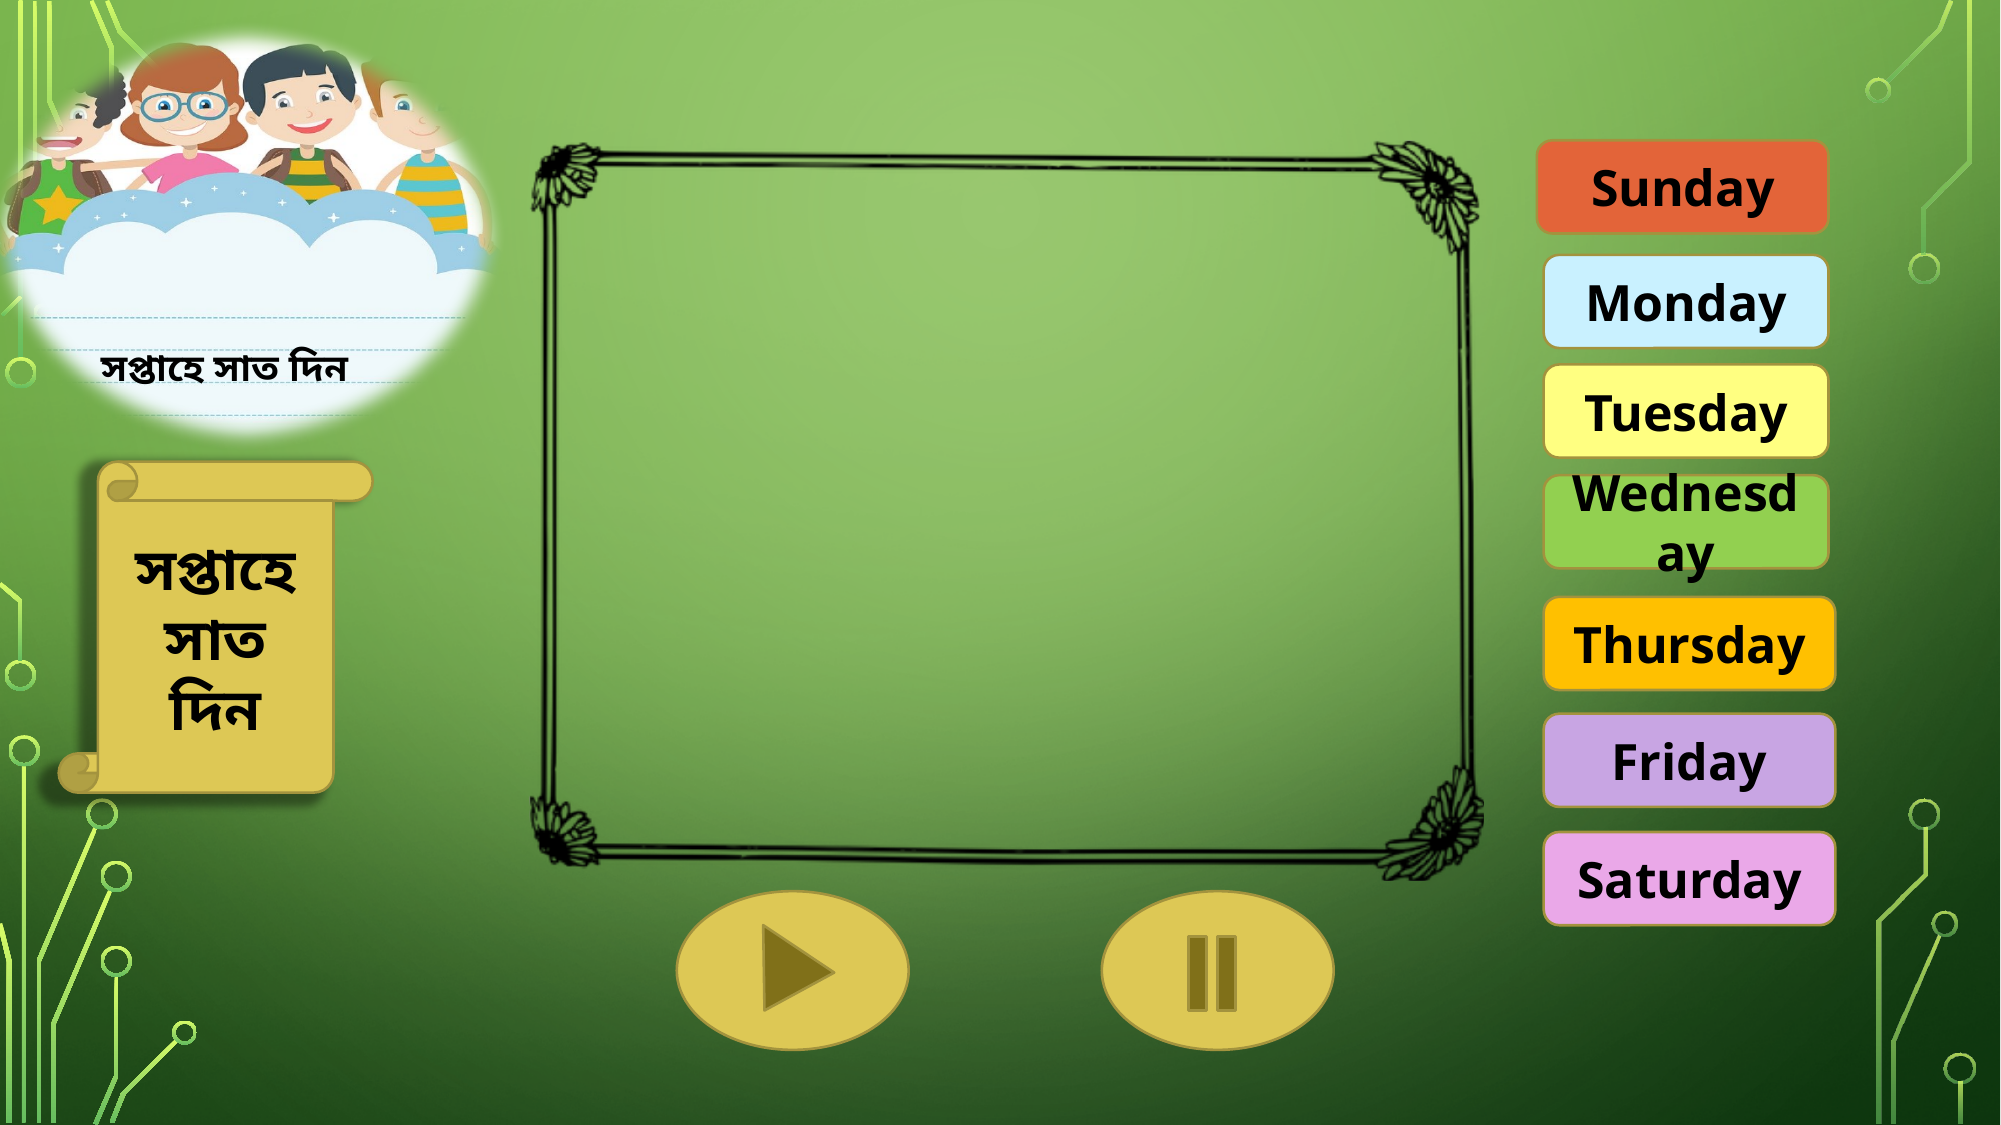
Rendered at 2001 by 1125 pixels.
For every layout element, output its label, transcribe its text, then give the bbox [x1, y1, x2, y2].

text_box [1536, 139, 1836, 926]
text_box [676, 890, 909, 1051]
picture [0, 19, 509, 453]
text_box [1101, 890, 1334, 1051]
text_box সপ্তাহে সাত দিন [57, 460, 374, 794]
picture [530, 33, 1484, 988]
